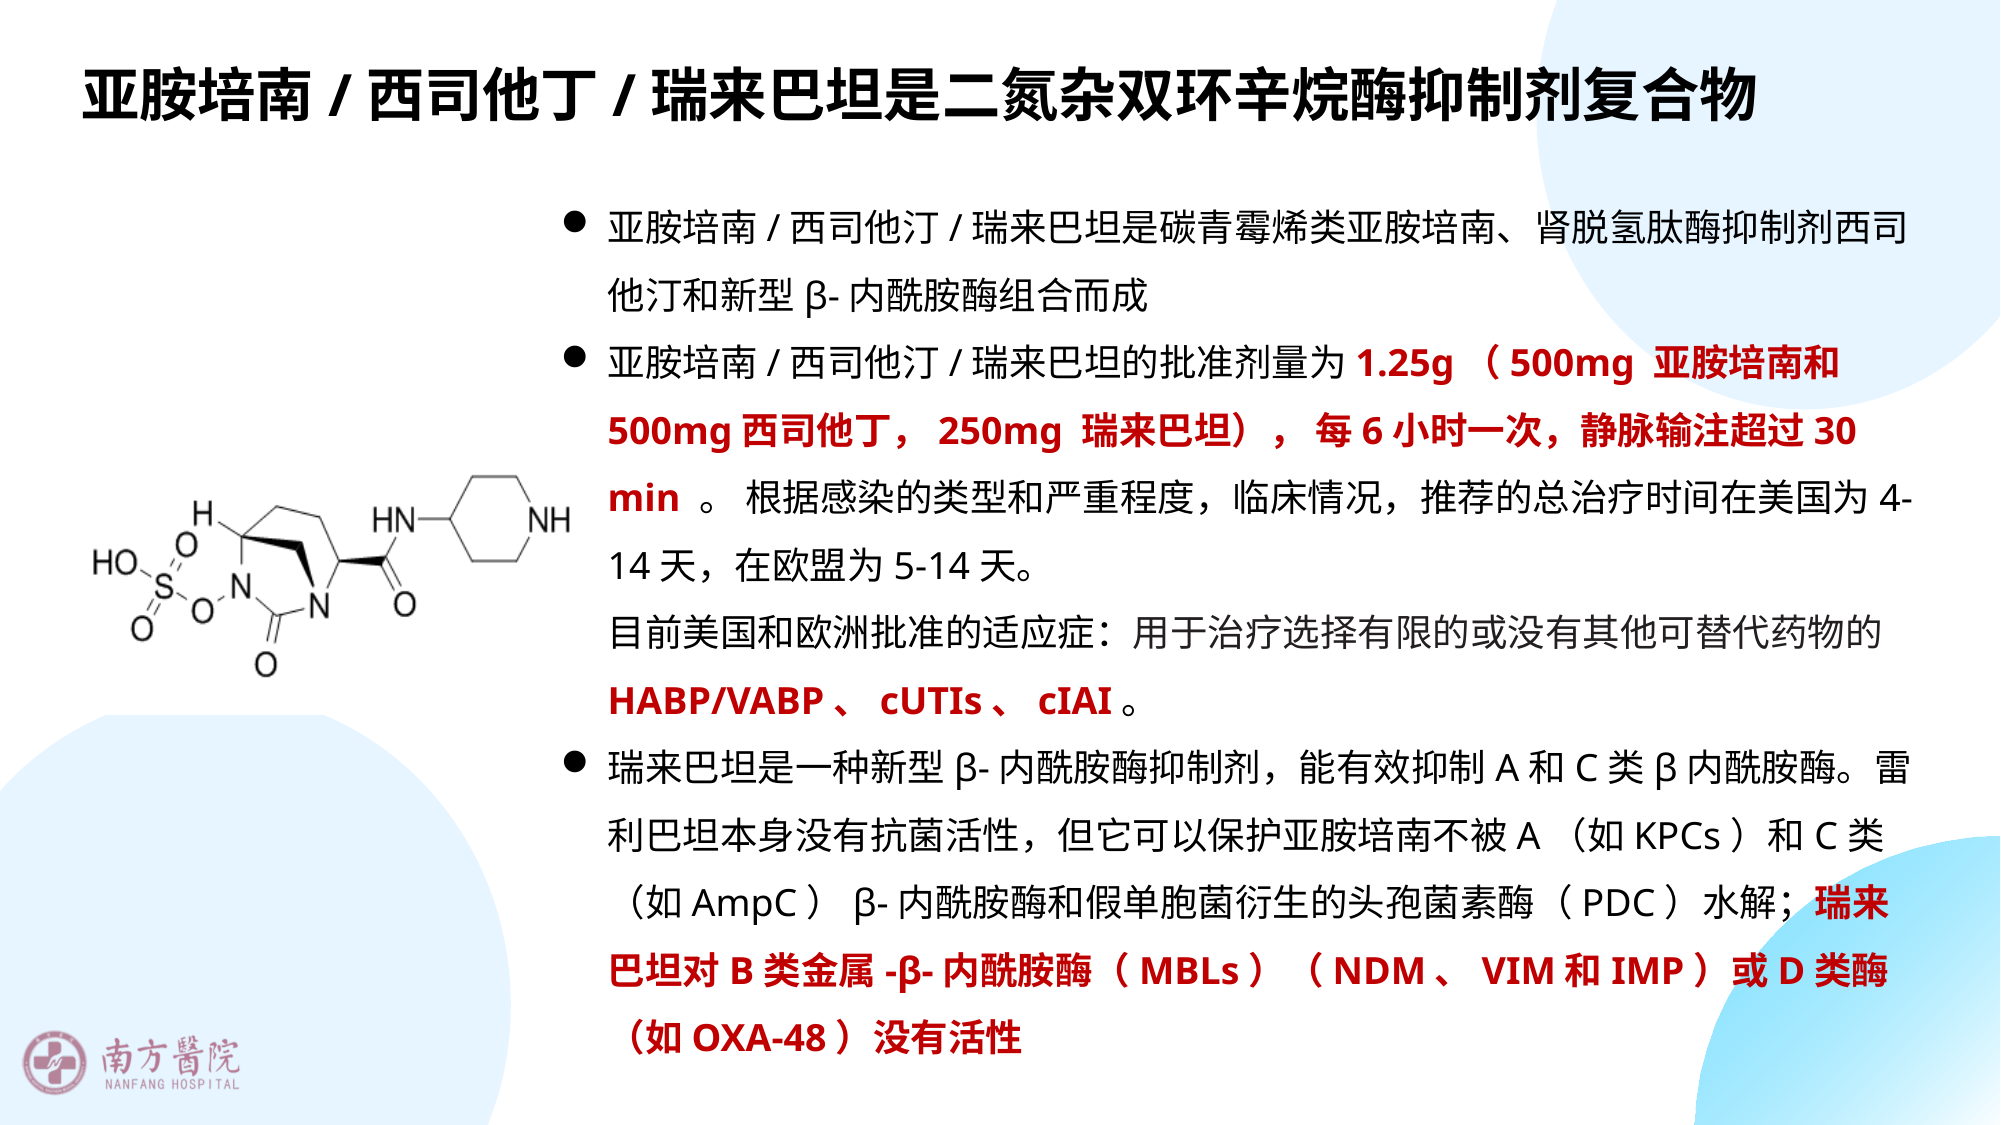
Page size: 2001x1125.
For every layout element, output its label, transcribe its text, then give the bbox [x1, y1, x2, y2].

title 亚胺培南/西司他丁/瑞来巴坦是二氮杂双环辛烷酶抑制剂复合物 [66, 0, 1848, 136]
text_box [0, 1025, 257, 1106]
text_box 亚胺培南/西司他汀/瑞来巴坦是碳青霉烯类亚胺培南、肾脱氢肽酶抑制剂西司他汀和新型β-内酰胺酶组合而成 亚胺培南/西司他汀/瑞来巴坦的批准剂量为1.25g（500mg 亚胺培南和500mg西司他丁，250mg 瑞来巴坦）， 每6小时一次，静脉输注超过30 min 。 根据感染的类型和严重程度，临床情况，推荐的总治疗时间在美国为4-14天，在欧盟为5-14天。 目前美国和欧洲批准的适应症：用于治疗选择有限的或没有其他可替代药物的HABP/VABP、cUTIs、cIAI。 瑞来巴坦是一种新型β-内酰胺酶抑制剂，能有效抑制A和C类β内酰胺酶。雷利巴坦本身没有抗菌活性，但它可以保护亚胺培南不被A（如KPCs）和C类（如AmpC）β-内酰胺酶和假单胞菌衍生的头孢菌素酶（PDC）水解；瑞来巴坦对B类金属-β-内酰胺酶（MBLs）（NDM、VIM和IMP）或D类酶（如OXA-48）没有活性 [546, 174, 1939, 1067]
picture [84, 409, 586, 716]
